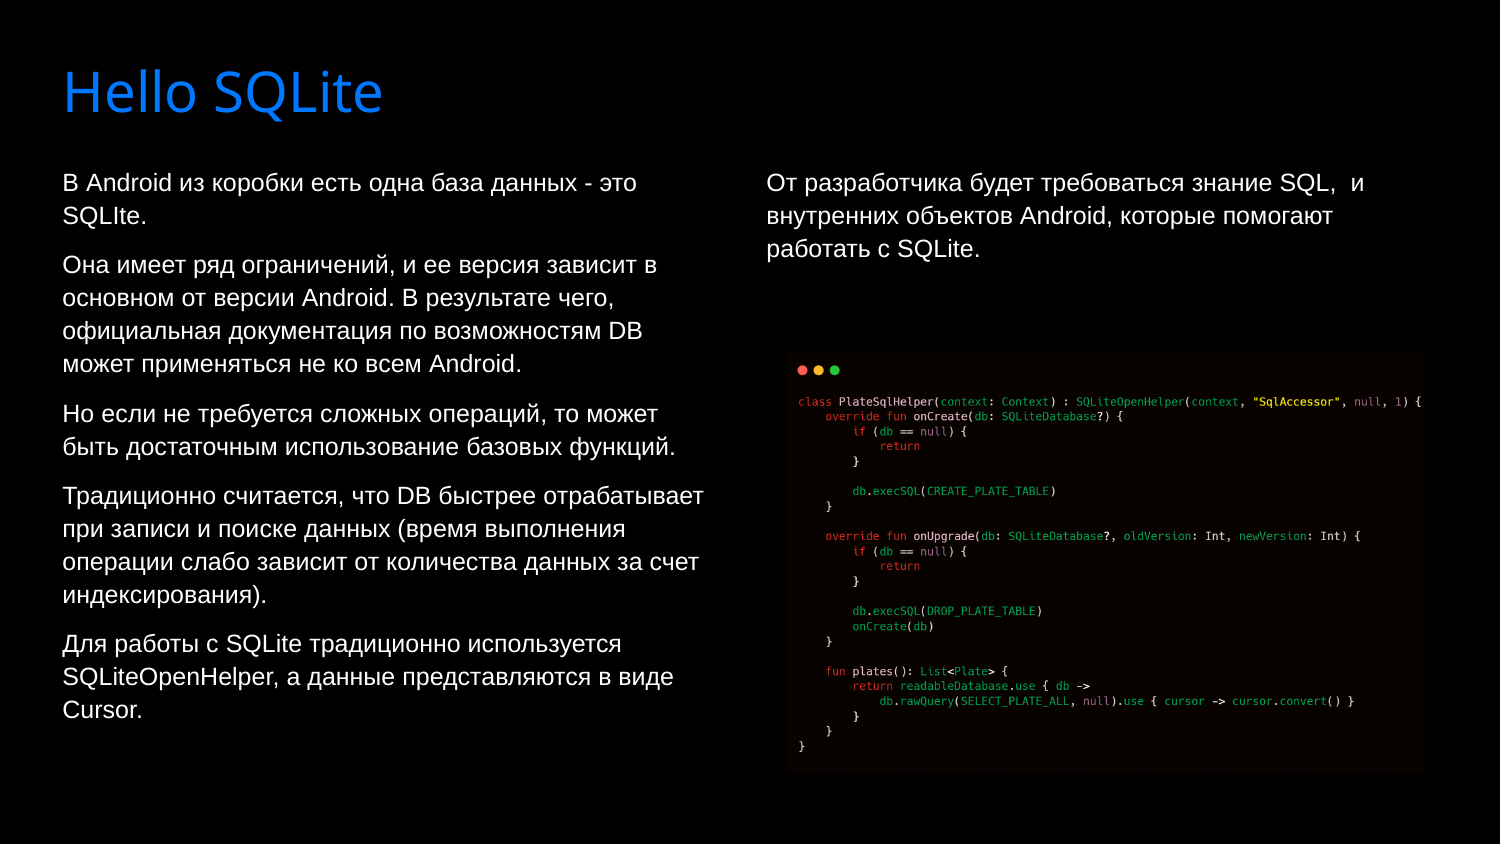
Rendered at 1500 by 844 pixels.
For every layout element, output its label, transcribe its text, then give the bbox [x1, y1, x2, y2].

title Hello SQLite [62, 63, 1065, 124]
picture [739, 307, 1471, 819]
list В Android из коробки есть одна база данных - это SQLIte. Она имеет ряд ограничений, и ее версия зависит в основном от версии Android. В результате чего, официальная документация по возможностям DB может применяться не ко всем Android. Но если не требуется сложных операций, то может быть достаточным использование базовых функций. Традиционно считается, что DB быстрее отрабатывает при записи и поиске данных (время выполнения операции слабо зависит от количества данных за счет индексирования). Для работы с SQLite традиционно используется SQLiteOpenHelper, а данные представляются в виде Cursor. [62, 163, 716, 763]
list От разработчика будет требоваться знание SQL, и внутренних объектов Android, которые помогают работать с SQLite. [766, 163, 1419, 284]
